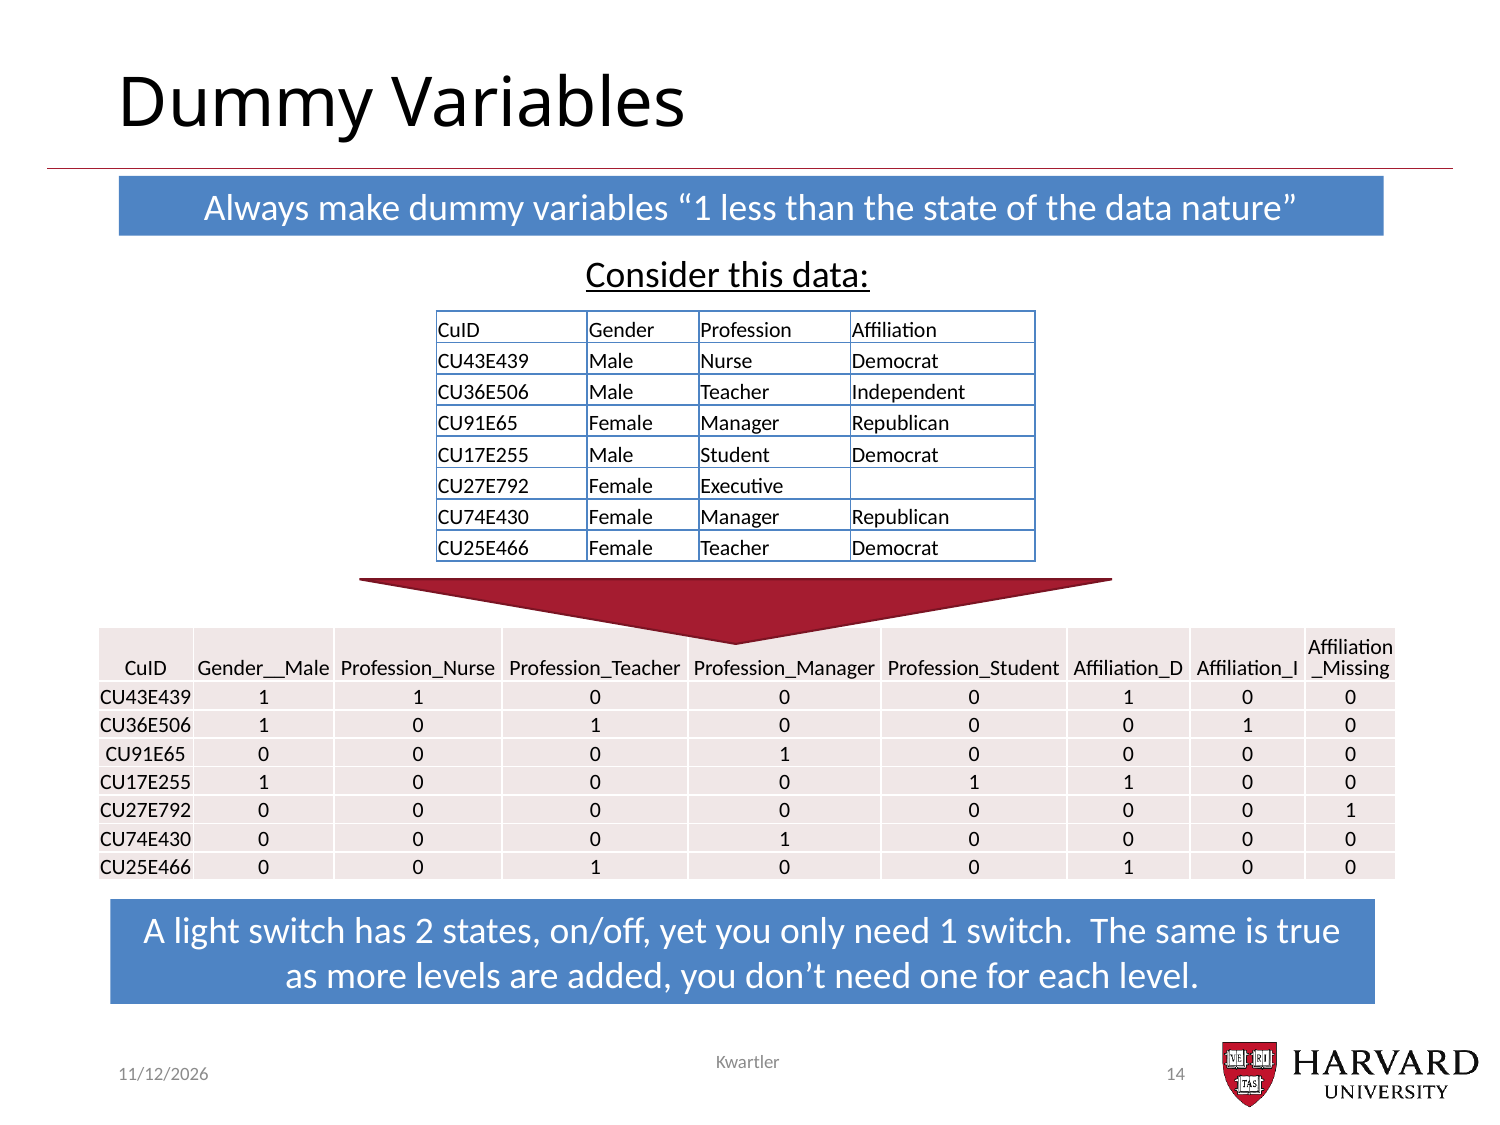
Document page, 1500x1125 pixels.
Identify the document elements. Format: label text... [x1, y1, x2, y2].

table_cell 0 [194, 824, 333, 851]
table_cell Manager [700, 406, 850, 435]
table_cell Female [588, 500, 698, 529]
table_cell 1 [503, 853, 687, 879]
table_cell CU36E506 [437, 375, 586, 404]
table_cell 1 [882, 767, 1066, 794]
table_cell 0 [1306, 824, 1395, 851]
table_cell CU27E792 [99, 796, 193, 823]
table_cell 0 [1068, 796, 1189, 823]
table_cell CU74E430 [99, 824, 193, 851]
text_box A light switch has 2 states, on/off, yet you only need 1 switch. The same is true as more levels are added, you don’t need one for each level. [110, 899, 1375, 1004]
table_header Affiliation_Missing [1306, 628, 1395, 680]
table_cell 0 [689, 796, 880, 823]
table_cell 0 [194, 853, 333, 879]
text_box Always make dummy variables “1 less than the state of the data nature” [118, 175, 1384, 236]
table_cell 0 [1068, 711, 1189, 737]
table_cell Student [700, 437, 850, 467]
table_cell Male [588, 437, 698, 467]
table_header Gender__Male [194, 628, 333, 680]
table_cell 0 [882, 711, 1066, 737]
table_cell 0 [1191, 739, 1304, 766]
table_cell 0 [335, 711, 501, 737]
table_cell Democrat [851, 343, 1034, 373]
table_cell CU17E255 [99, 767, 193, 794]
slide_number 14 [1059, 1042, 1200, 1103]
table_header Affiliation_I [1191, 628, 1304, 680]
table_cell 0 [194, 739, 333, 766]
text_box [359, 578, 1113, 645]
table_cell CU43E439 [99, 682, 193, 709]
table_cell Independent [851, 375, 1034, 404]
table_cell 0 [882, 853, 1066, 879]
table_header Affiliation_D [1068, 628, 1189, 680]
table_cell 0 [689, 853, 880, 879]
table_cell 1 [1306, 796, 1395, 823]
table_cell 0 [335, 796, 501, 823]
table_cell 1 [689, 739, 880, 766]
table_cell 1 [1191, 711, 1304, 737]
text_box Kwartler [496, 1042, 1004, 1103]
table_cell 0 [194, 796, 333, 823]
table_cell Executive [700, 468, 850, 498]
table_cell CU25E466 [437, 531, 586, 560]
table_cell Female [588, 468, 698, 498]
table_cell 0 [503, 739, 687, 766]
table_cell 0 [1306, 682, 1395, 709]
table_cell 0 [335, 824, 501, 851]
table_header Profession [700, 312, 850, 342]
table_cell CU27E792 [437, 468, 586, 498]
table_cell 0 [1306, 711, 1395, 737]
table_cell CU91E65 [99, 739, 193, 766]
table_header Profession_Nurse [335, 628, 501, 680]
table_cell 1 [194, 767, 333, 794]
table_cell 0 [1191, 682, 1304, 709]
table_header Profession_Teacher [503, 628, 687, 680]
table_cell Democrat [851, 531, 1034, 560]
table_cell 0 [882, 739, 1066, 766]
table_cell Male [588, 375, 698, 404]
table_cell 0 [1191, 767, 1304, 794]
table_cell Female [588, 531, 698, 560]
table_cell 0 [503, 796, 687, 823]
table_cell CU43E439 [437, 343, 586, 373]
table_cell 0 [335, 767, 501, 794]
table_cell 1 [1068, 767, 1189, 794]
text_box Consider this data: [570, 242, 885, 303]
table_cell 1 [503, 711, 687, 737]
table_cell 0 [1068, 739, 1189, 766]
table_cell 0 [503, 682, 687, 709]
table_cell CU74E430 [437, 500, 586, 529]
table_cell Nurse [700, 343, 850, 373]
table_cell 1 [335, 682, 501, 709]
table_cell 0 [1306, 767, 1395, 794]
table_cell 0 [1068, 824, 1189, 851]
table_cell 1 [1068, 682, 1189, 709]
table_header Profession_Student [882, 628, 1066, 680]
table_cell 0 [689, 682, 880, 709]
table_cell 0 [1191, 796, 1304, 823]
table_header Profession_Manager [689, 628, 880, 680]
table_cell CU36E506 [99, 711, 193, 737]
table_header CuID [437, 312, 586, 342]
table_cell 0 [335, 739, 501, 766]
table_cell 1 [689, 824, 880, 851]
table_cell [851, 468, 1034, 498]
table_header CuID [99, 628, 193, 680]
table_cell 0 [882, 682, 1066, 709]
table_cell Teacher [700, 531, 850, 560]
table_cell Manager [700, 500, 850, 529]
table_cell 1 [194, 682, 333, 709]
table_cell CU91E65 [437, 406, 586, 435]
table_cell 1 [1068, 853, 1189, 879]
picture [1200, 1024, 1500, 1125]
table_cell Republican [851, 406, 1034, 435]
table_cell 1 [194, 711, 333, 737]
table_cell 0 [335, 853, 501, 879]
table_cell 0 [1191, 853, 1304, 879]
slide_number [103, 1042, 441, 1103]
table_header Gender [588, 312, 698, 342]
table_cell Male [588, 343, 698, 373]
table_cell Democrat [851, 437, 1034, 467]
table_cell CU25E466 [99, 853, 193, 879]
table_cell 0 [689, 711, 880, 737]
table_cell 0 [1306, 853, 1395, 879]
table_cell Teacher [700, 375, 850, 404]
table_cell Republican [851, 500, 1034, 529]
table_cell 0 [689, 767, 880, 794]
table_cell 0 [503, 824, 687, 851]
table_cell 0 [1306, 739, 1395, 766]
table_header Affiliation [851, 312, 1034, 342]
title Dummy Variables [103, 59, 1397, 157]
table_cell 0 [882, 824, 1066, 851]
table_cell 0 [882, 796, 1066, 823]
table_cell CU17E255 [437, 437, 586, 467]
table_cell Female [588, 406, 698, 435]
table_cell 0 [503, 767, 687, 794]
table_cell 0 [1191, 824, 1304, 851]
